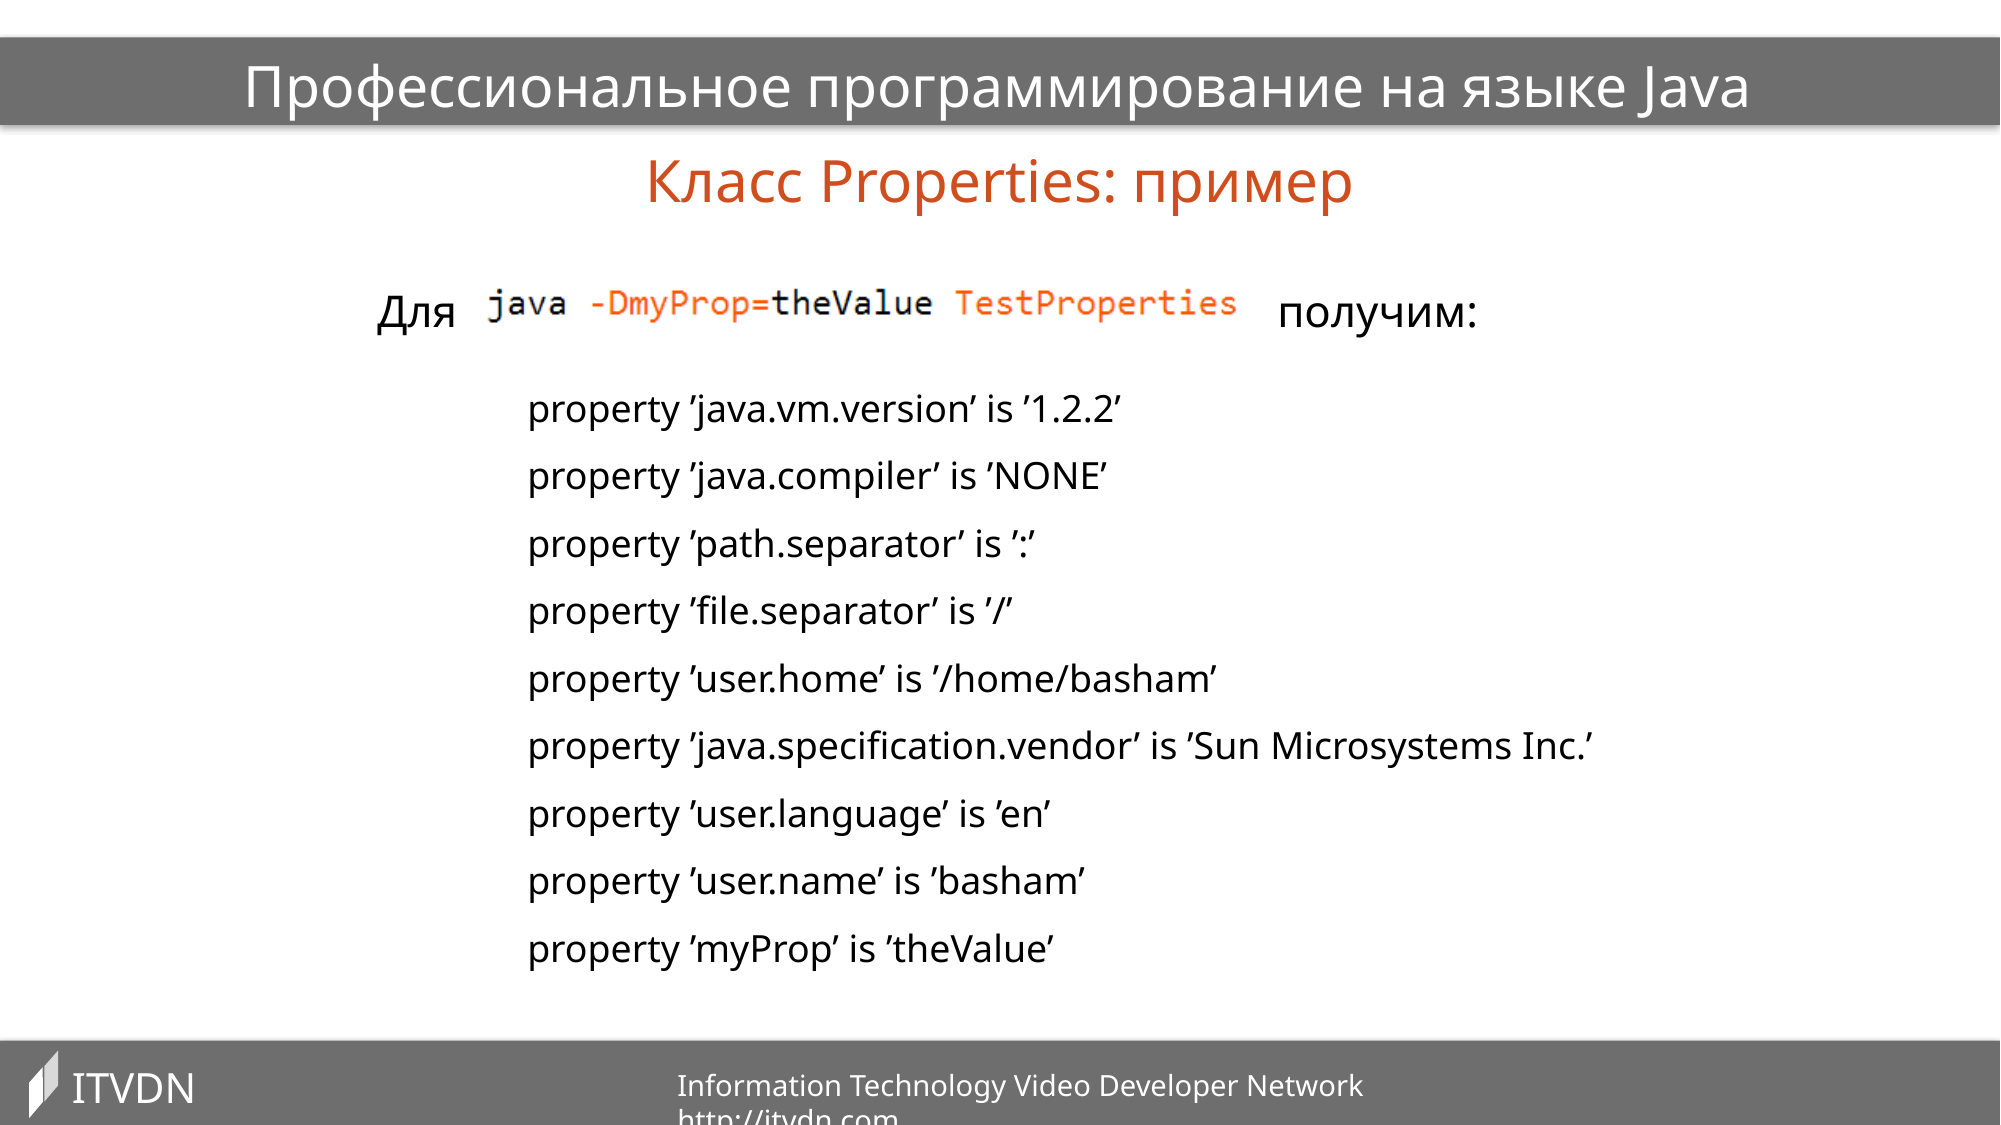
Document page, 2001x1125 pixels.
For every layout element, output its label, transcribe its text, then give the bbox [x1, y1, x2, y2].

text_box [0, 1037, 2000, 1125]
text_box Information Technology Video Developer Network http://itvdn.com [662, 1059, 1963, 1125]
text_box Для получим: property ’java.vm.version’ is ’1.2.2’ property ’java.compiler’ is ’NONE’ property ’path.separator’ is ’:’ property ’file.separator’ is ’/’ property ’user.home’ is ’/home/basham’ property ’java.specification.vendor’ is ’Sun Microsystems Inc.’ property ’user.language’ is ’en’ property ’user.name’ is ’basham’ property ’myProp’ is ’theValue’ [362, 249, 1663, 978]
text_box ITVDN [62, 1054, 212, 1120]
picture [485, 278, 1247, 334]
text_box [0, 34, 2000, 128]
text_box Профессиональное программирование на языке Java [207, 37, 1788, 132]
text_box Класс Properties: пример [324, 138, 1675, 225]
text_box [28, 1050, 59, 1119]
